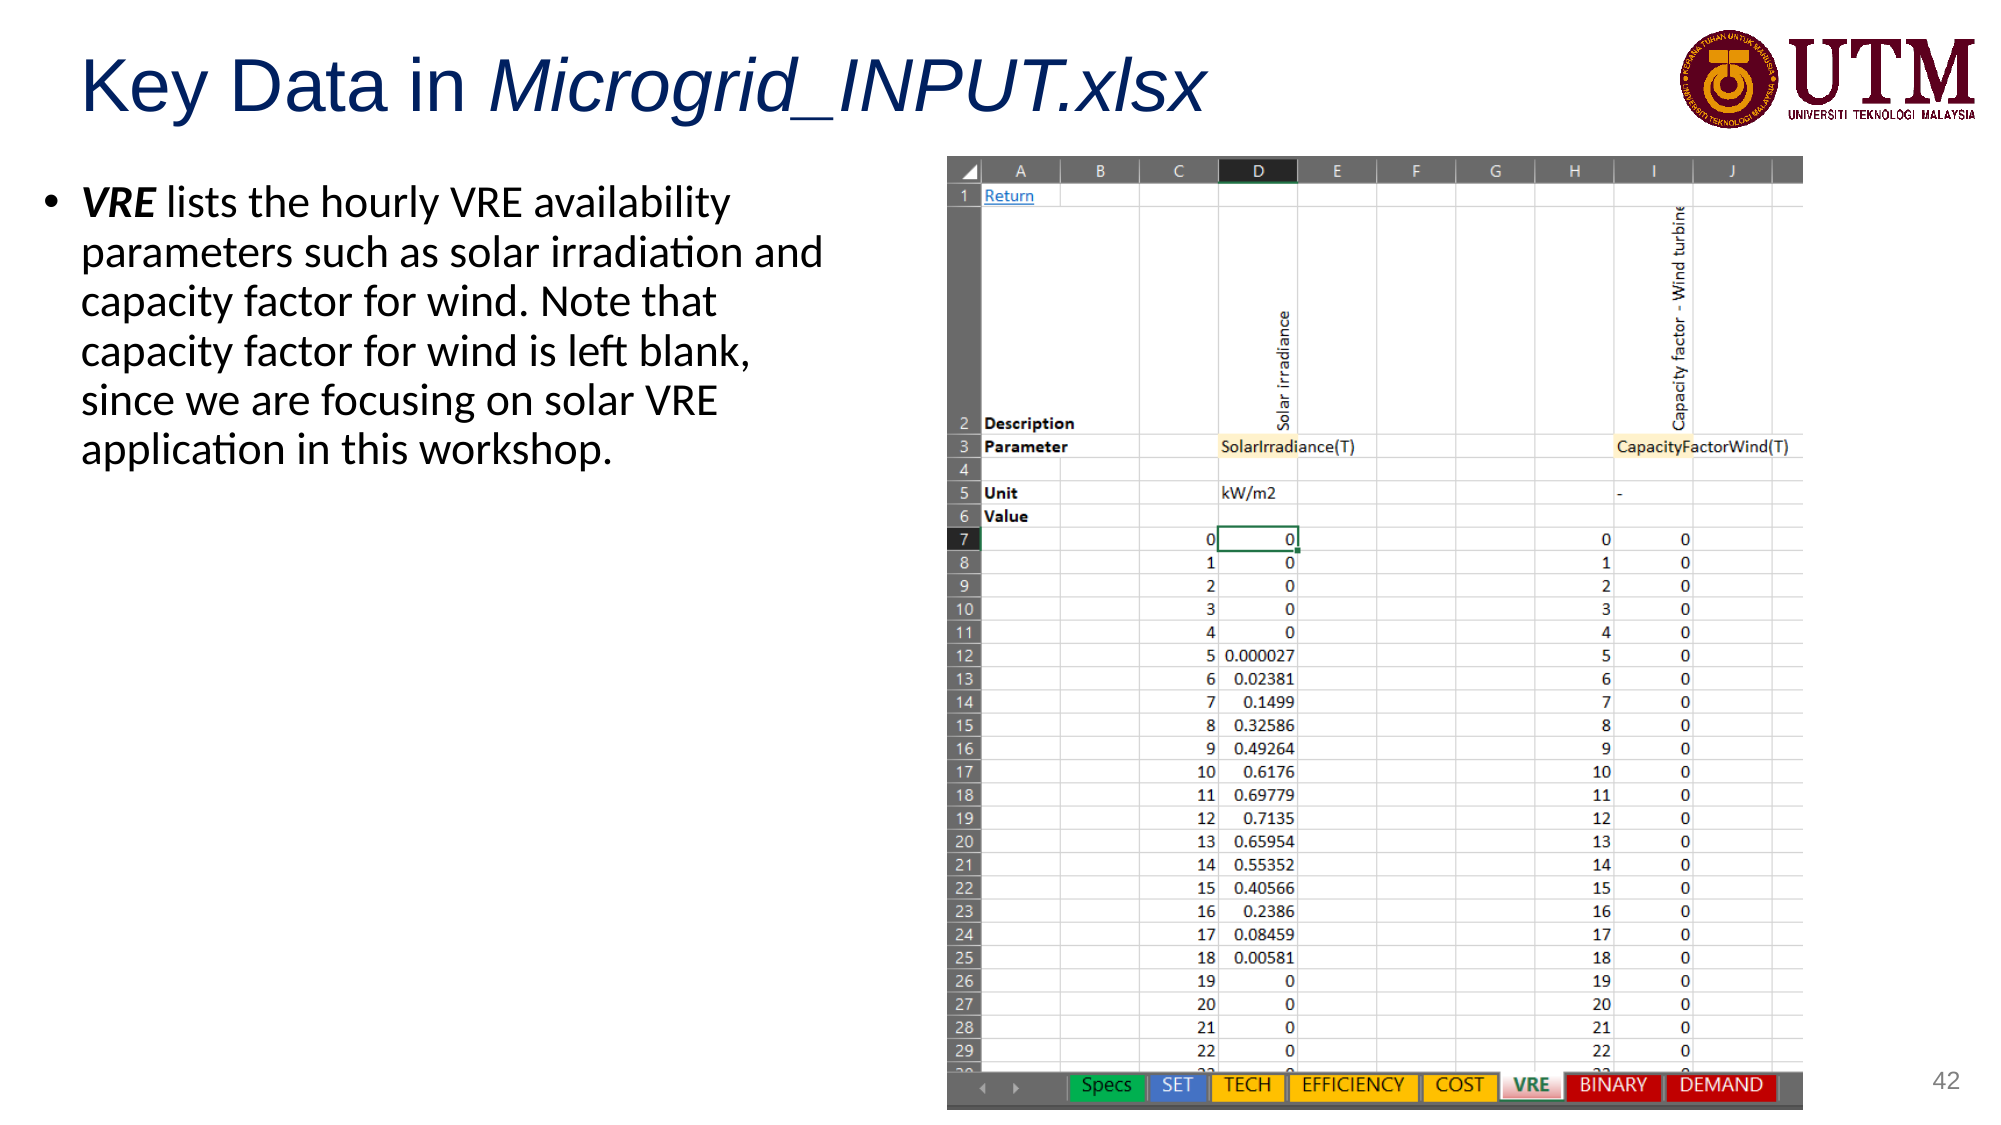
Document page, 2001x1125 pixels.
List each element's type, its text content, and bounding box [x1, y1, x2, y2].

slide_number 42 [1892, 1050, 1976, 1110]
title Key Data in Microgrid_INPUT.xlsx [64, 28, 1790, 146]
picture [947, 156, 1803, 1111]
list VRE lists the hourly VRE availability parameters such as solar irradiation and capacity factor for wind. Note that capacity factor for wind is left blank, since we are focusing on solar VRE application in this workshop. [28, 170, 842, 1051]
picture [1680, 30, 1975, 129]
